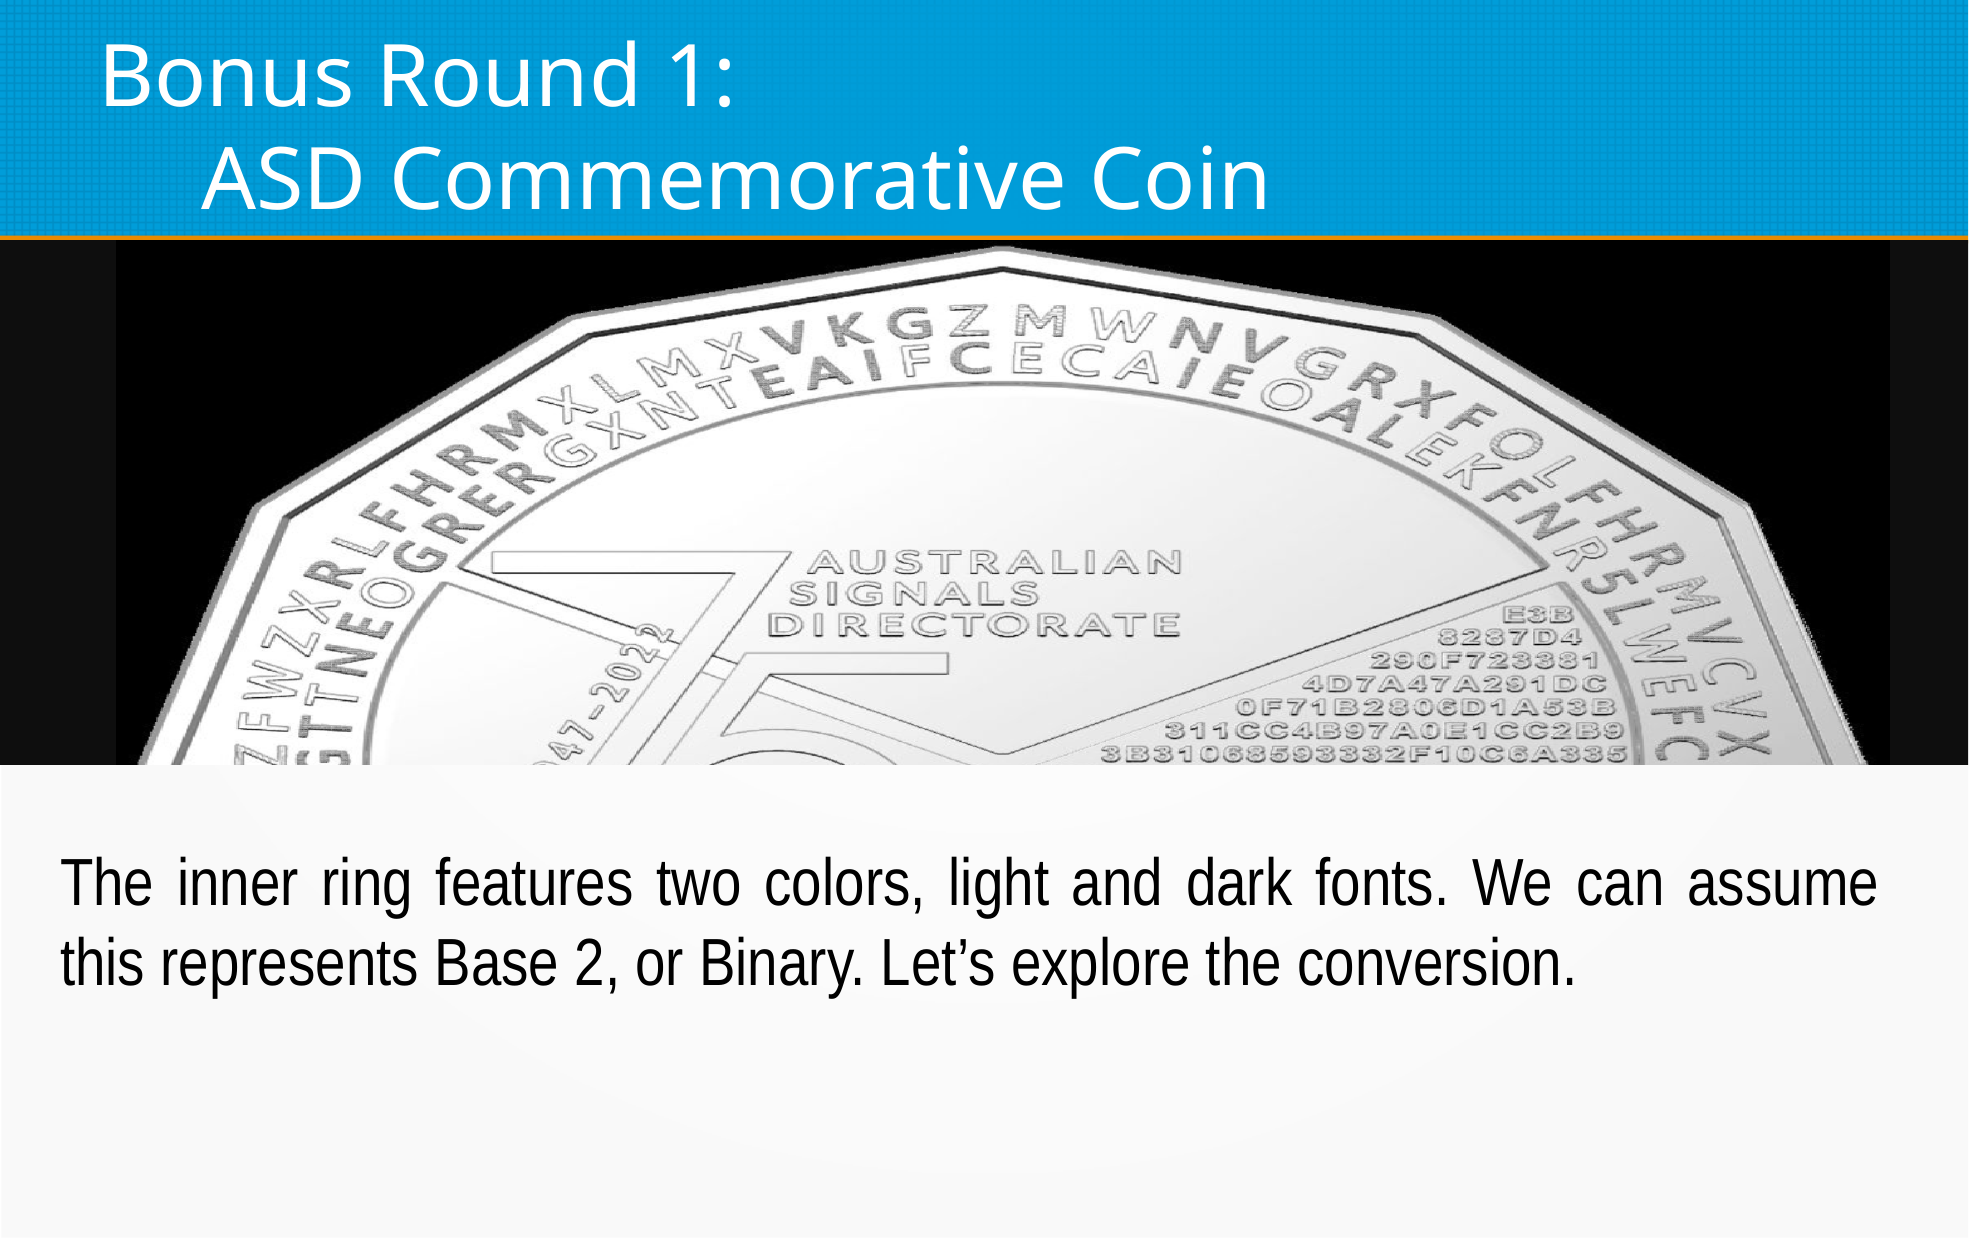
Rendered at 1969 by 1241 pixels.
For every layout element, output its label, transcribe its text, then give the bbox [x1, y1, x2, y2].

list The inner ring features two colors, light and dark fonts. We can assume this represents Base 2, or Binary. Let’s explore the conversion. [60, 839, 1882, 1139]
title Bonus Round 1: ASD Commemorative Coin [98, 19, 1870, 227]
picture [0, 236, 1969, 1241]
